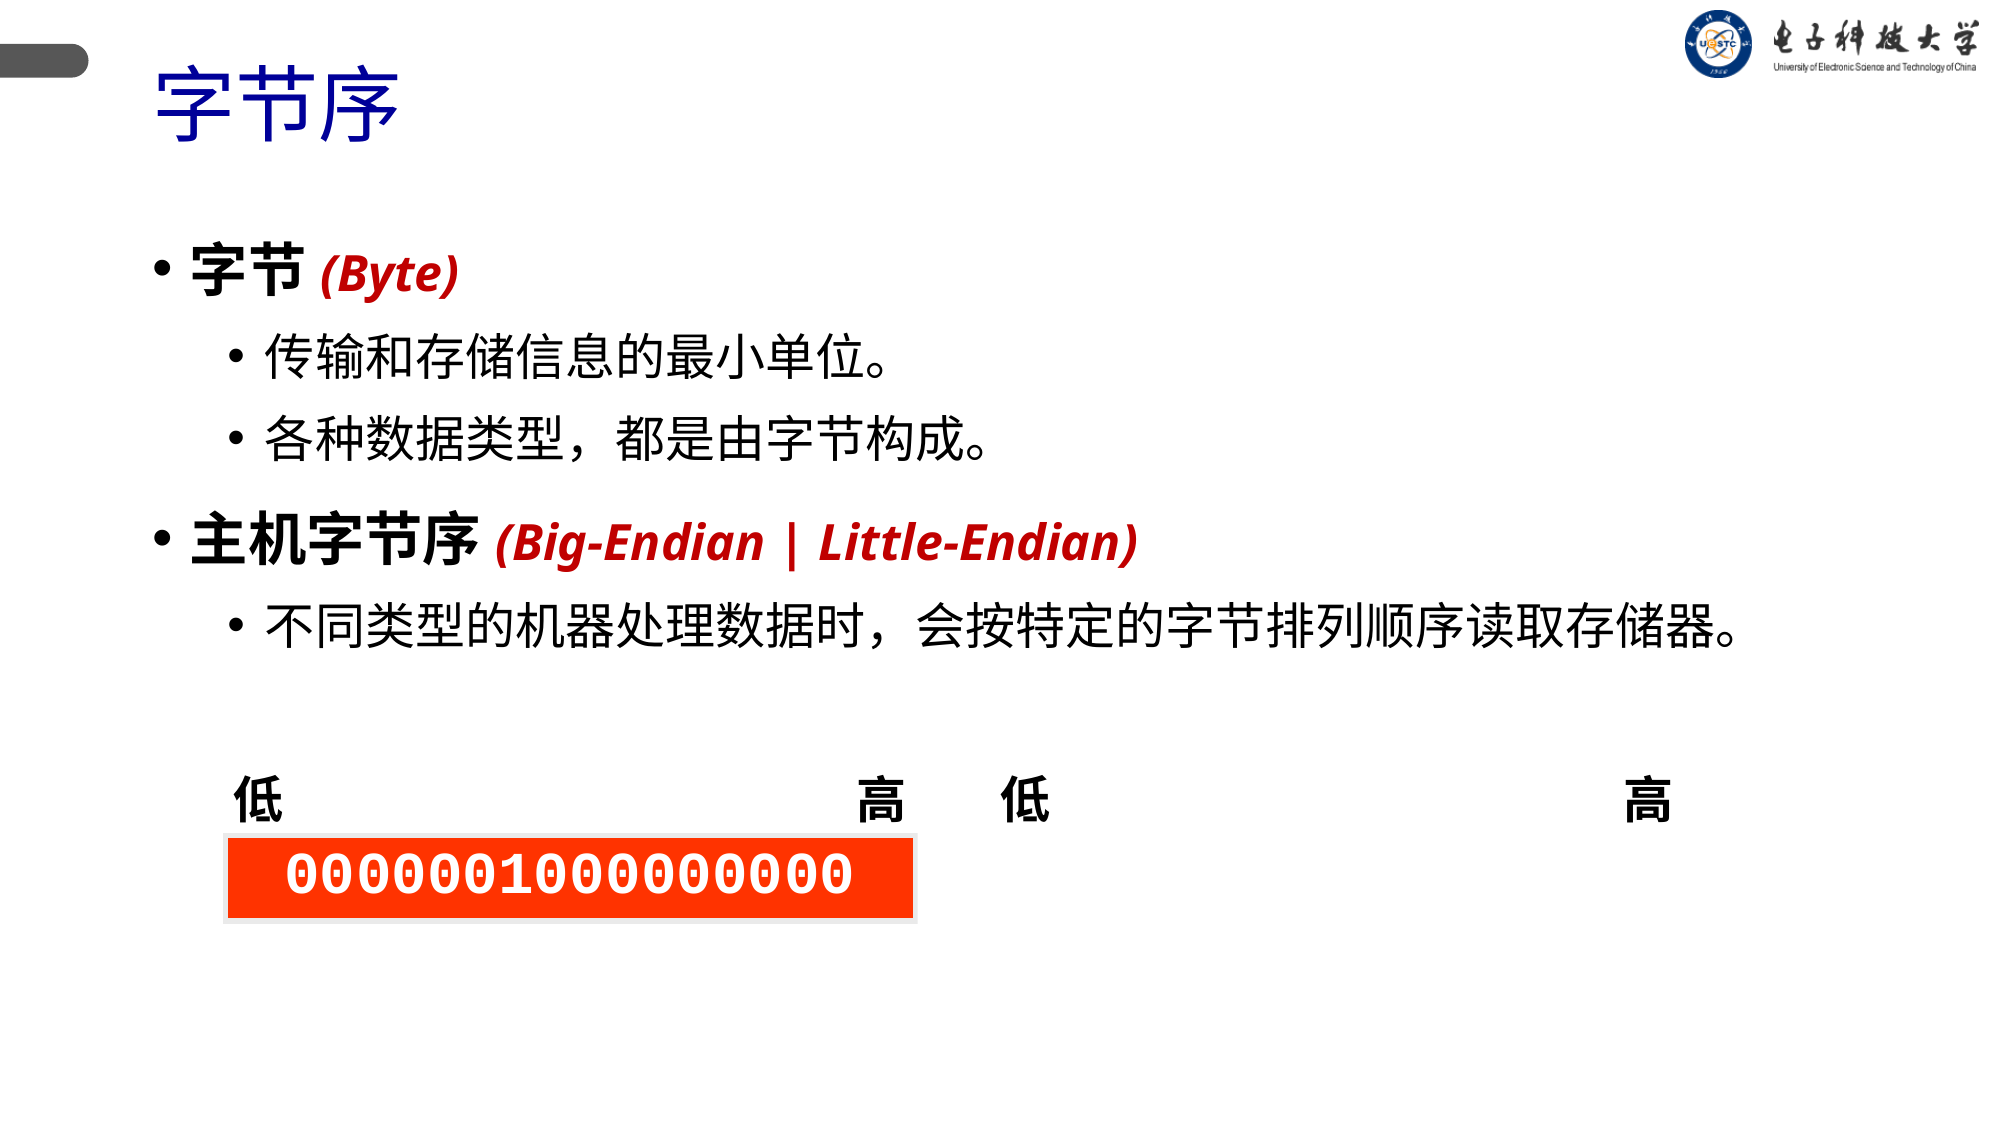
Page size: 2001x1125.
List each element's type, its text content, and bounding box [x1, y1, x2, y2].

title 字节序 [137, 43, 1686, 174]
list 字节(Byte) 传输和存储信息的最小单位。 各种数据类型，都是由字节构成。 主机字节序(Big-Endian | Little-Endian) 不同类型的机器处理数据时，会按特定的字节排列顺序读取存储器。 [137, 211, 1863, 1097]
picture [1685, 10, 1979, 78]
picture [972, 749, 1701, 951]
picture [205, 749, 934, 949]
